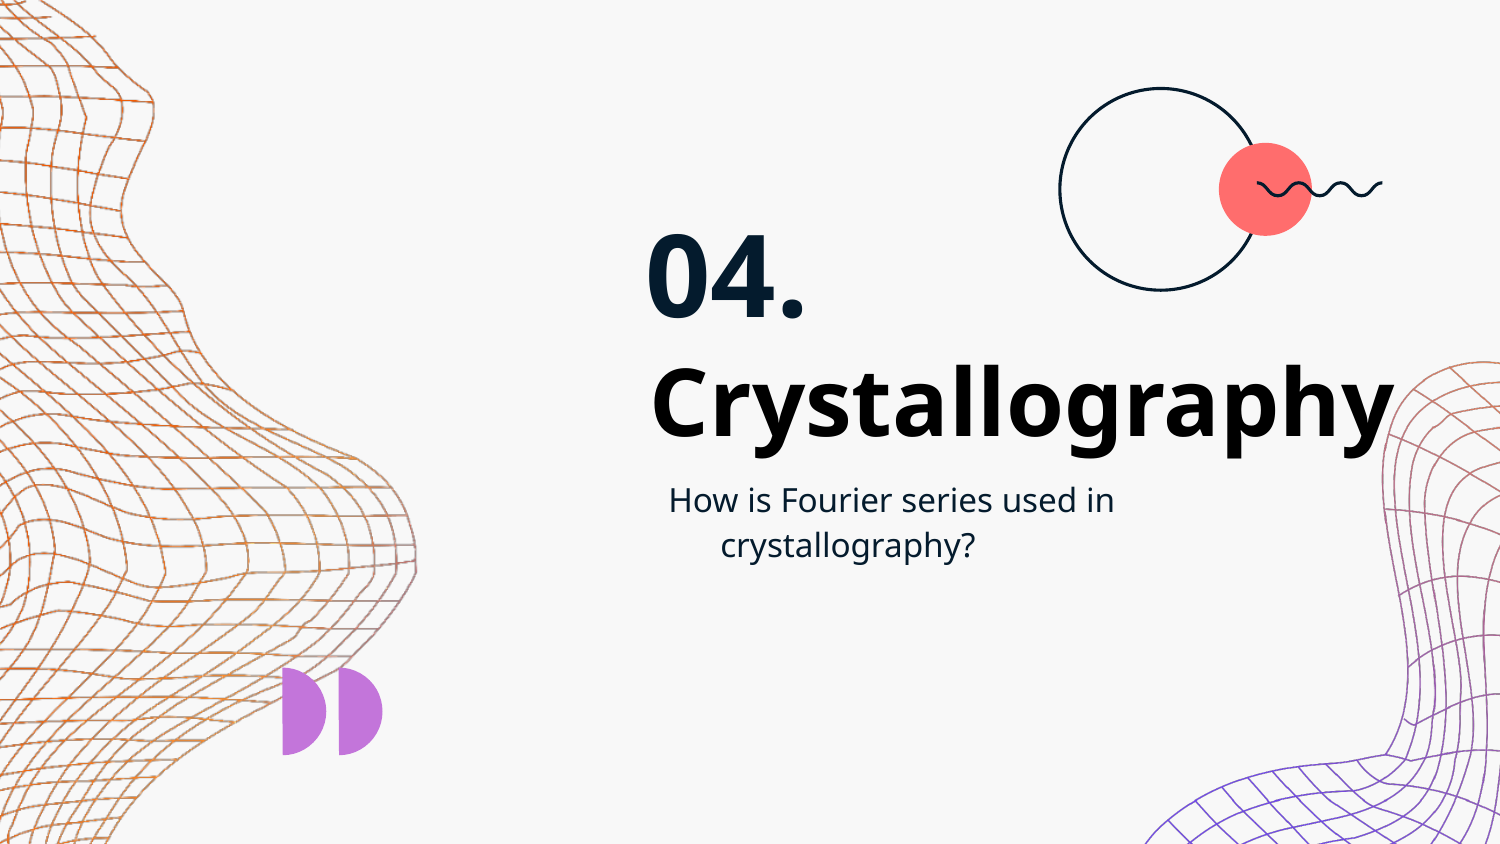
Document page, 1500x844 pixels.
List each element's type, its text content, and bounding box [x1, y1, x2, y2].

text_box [266, 639, 355, 784]
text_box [1059, 88, 1383, 291]
title Crystallography [644, 328, 1486, 471]
picture [1091, 337, 1500, 844]
subtitle How is Fourier series used in crystallography? [644, 457, 1365, 577]
picture [0, 2, 641, 844]
title 04. [643, 205, 864, 356]
